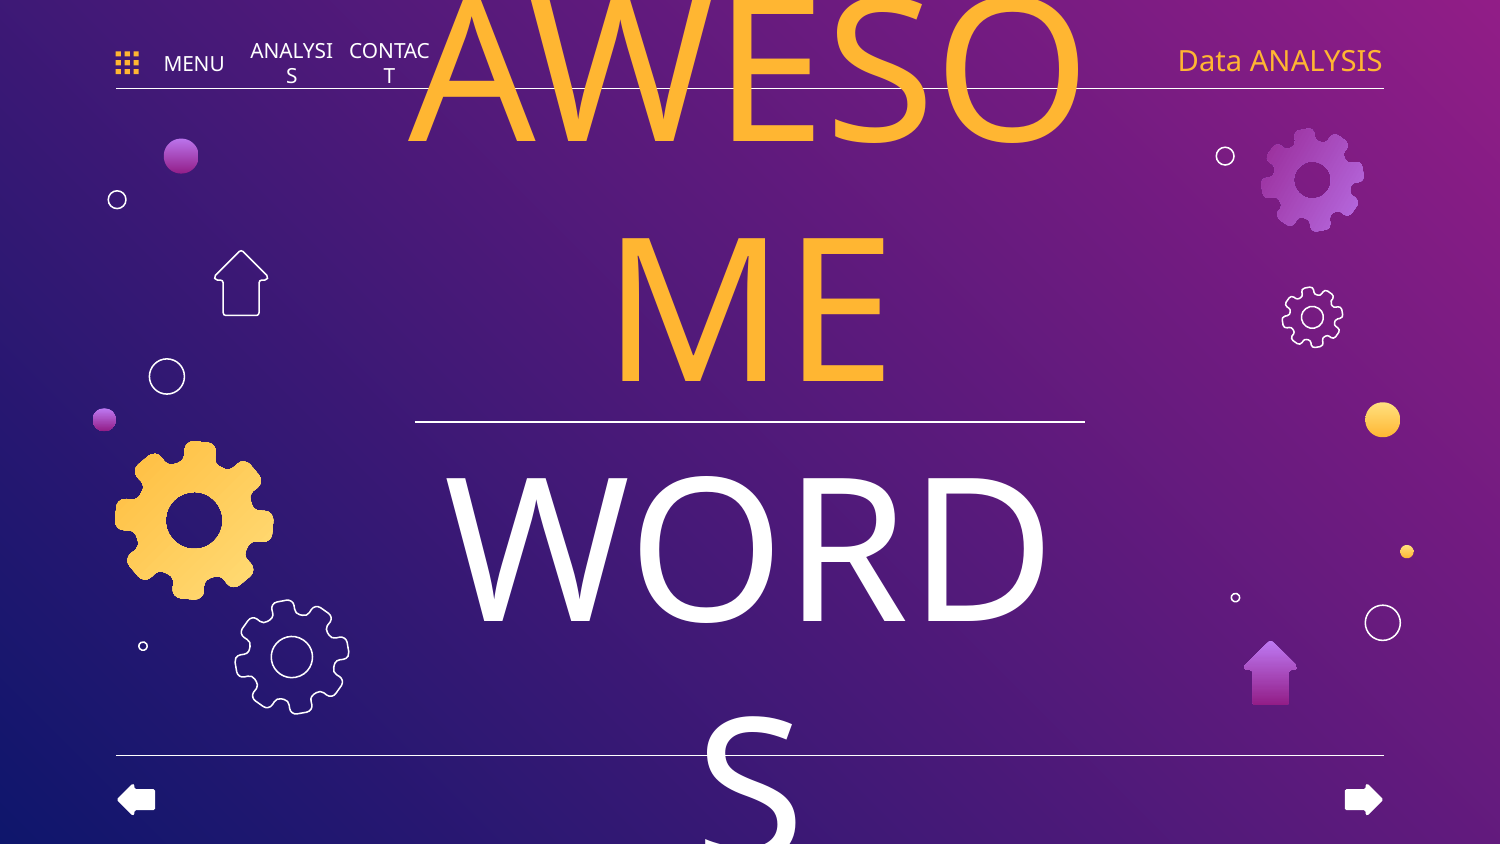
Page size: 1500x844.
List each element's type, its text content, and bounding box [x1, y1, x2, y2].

text_box [1400, 545, 1414, 559]
text_box [235, 600, 349, 714]
text_box [1282, 287, 1343, 348]
text_box [117, 784, 156, 816]
text_box [115, 441, 274, 600]
text_box [214, 250, 268, 316]
text_box [1261, 128, 1364, 232]
text_box CONTACT [346, 45, 433, 81]
text_box ANALYSIS [248, 45, 335, 81]
title AWESOME WORDS [388, 190, 1112, 653]
text_box [163, 138, 199, 174]
text_box [1365, 402, 1401, 438]
text_box MENU [151, 45, 237, 81]
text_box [115, 50, 139, 75]
text_box [1344, 784, 1383, 816]
text_box [109, 45, 145, 81]
text_box [92, 408, 116, 432]
text_box Data ANALYSIS [1158, 34, 1383, 85]
text_box [1244, 640, 1297, 706]
